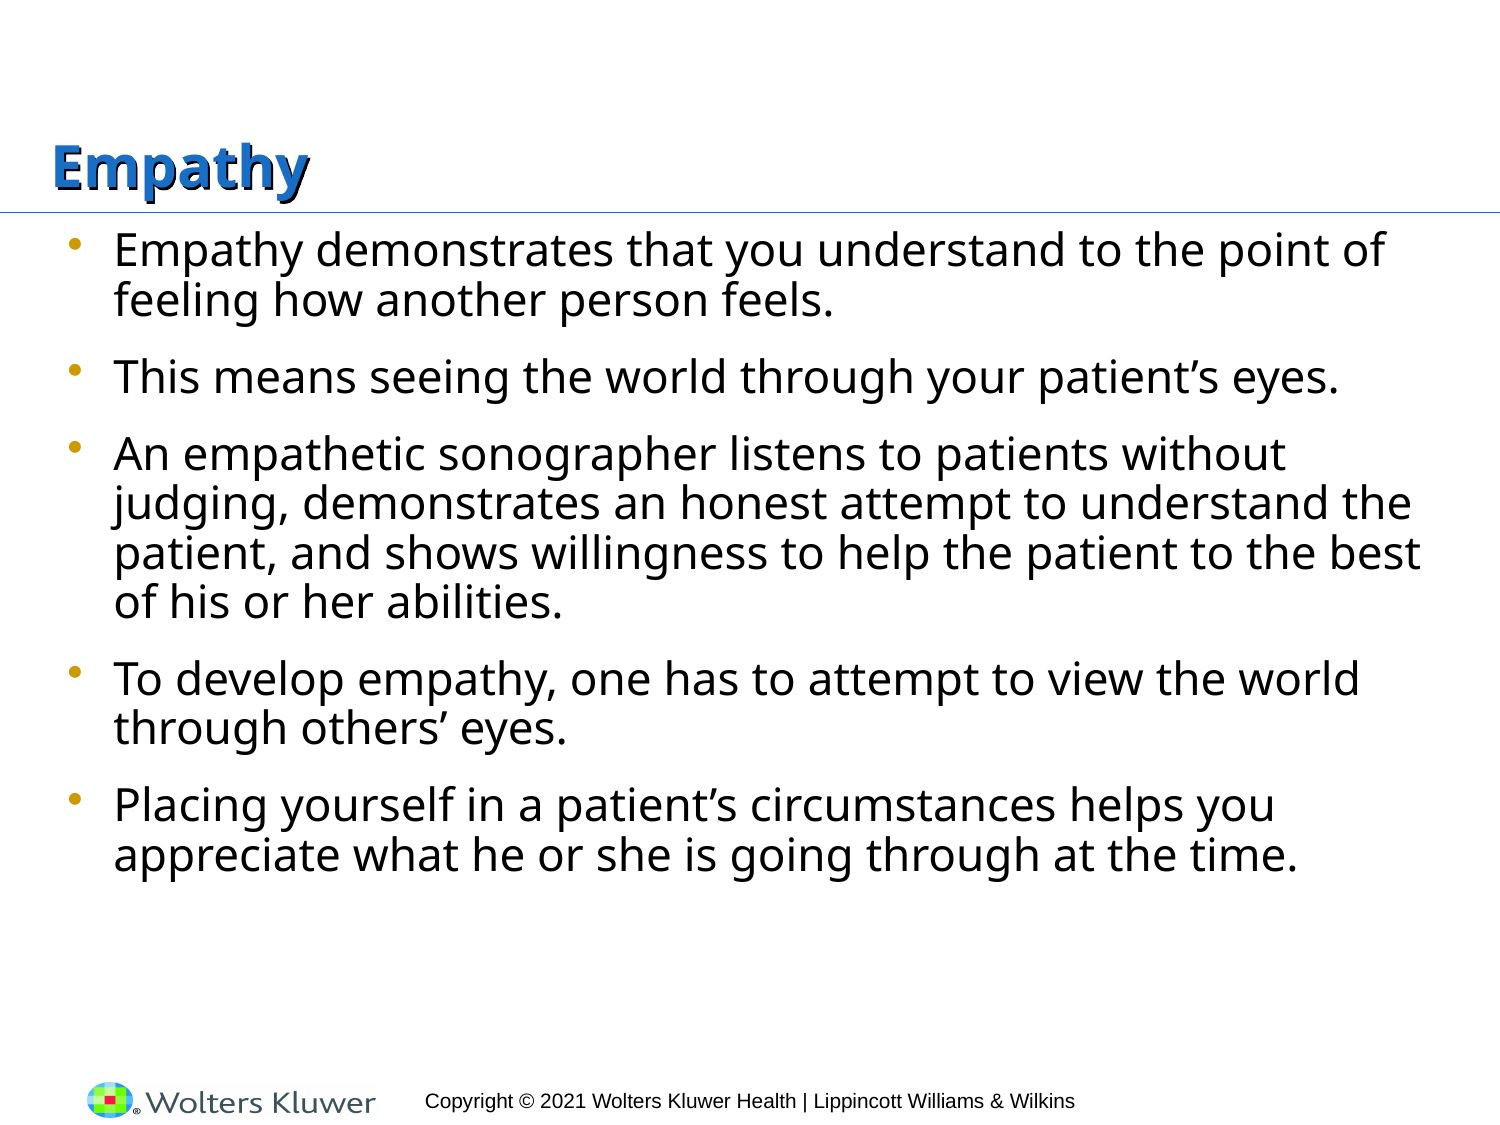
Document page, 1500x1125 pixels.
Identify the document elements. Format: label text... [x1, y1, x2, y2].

picture [87, 1082, 376, 1118]
list Empathy demonstrates that you understand to the point of feeling how another person feels. This means seeing the world through your patient’s eyes. An empathetic sonographer listens to patients without judging, demonstrates an honest attempt to understand the patient, and shows willingness to help the patient to the best of his or her abilities. To develop empathy, one has to attempt to view the world through others’ eyes. Placing yourself in a patient’s circumstances helps you appreciate what he or she is going through at the time. [51, 219, 1466, 1002]
title Empathy [50, 136, 1468, 201]
